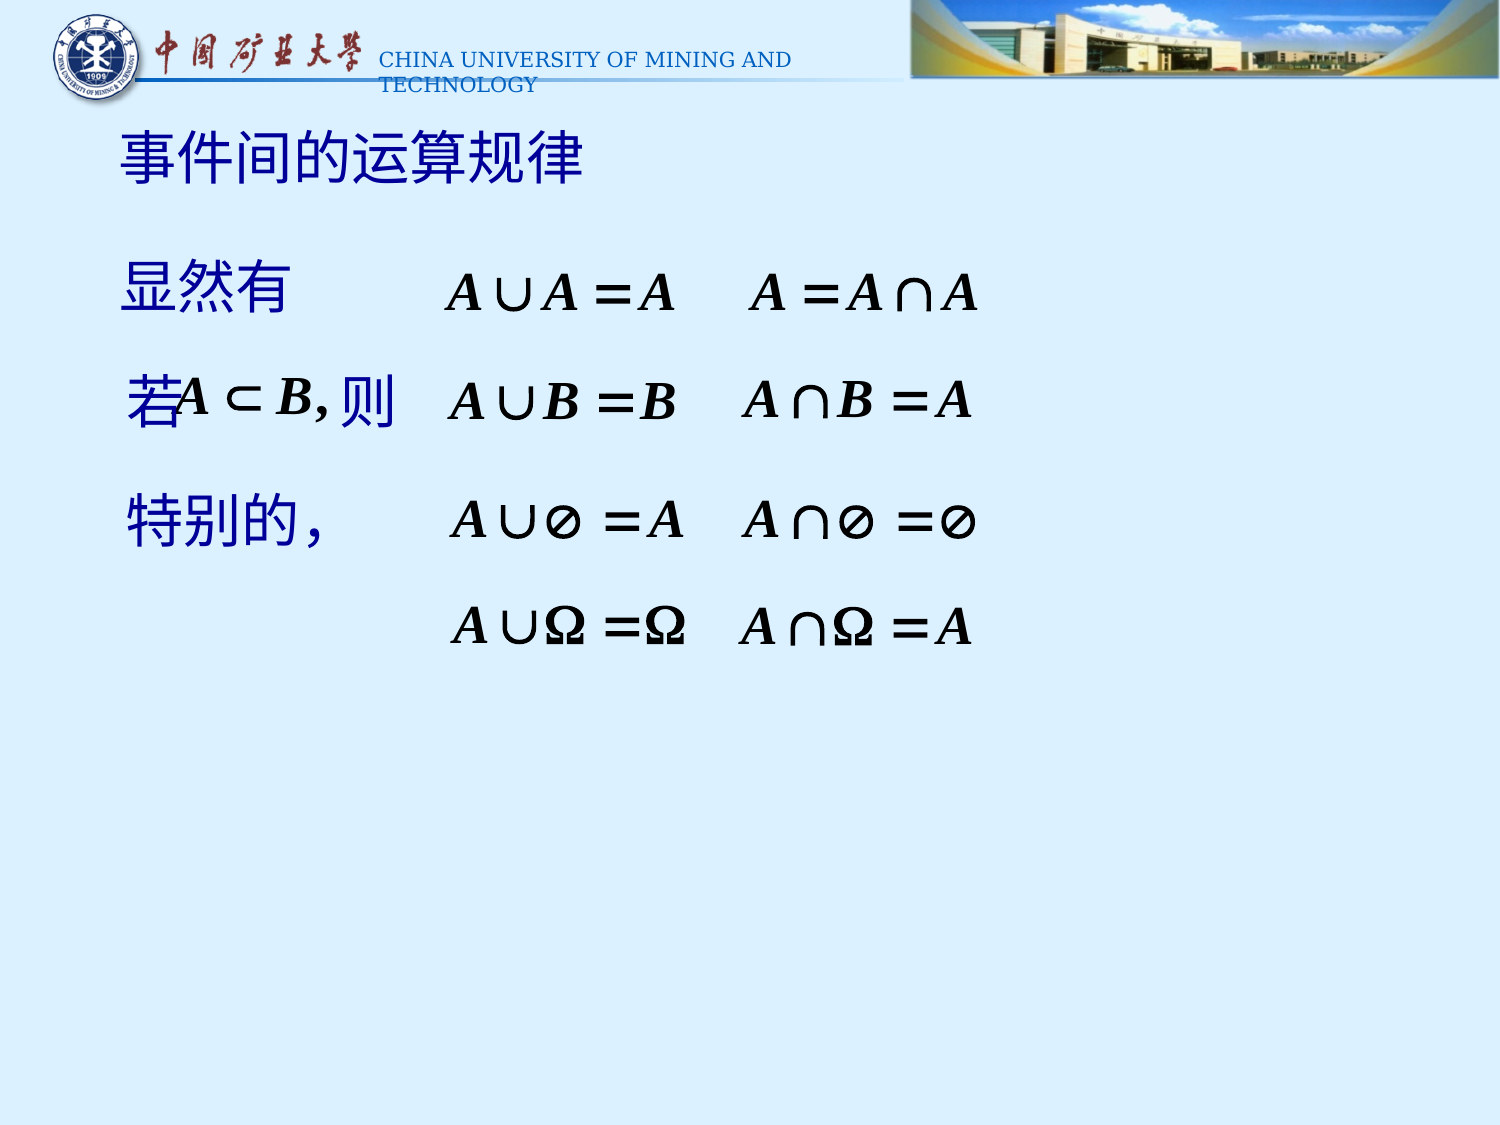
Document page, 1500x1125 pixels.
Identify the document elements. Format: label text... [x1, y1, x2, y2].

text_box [435, 255, 992, 330]
picture [912, 0, 1497, 77]
title 事件间的运算规律 [69, 113, 634, 214]
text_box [100, 357, 985, 444]
picture [49, 10, 150, 111]
text_box 显然有 [104, 242, 309, 328]
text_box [108, 476, 994, 664]
